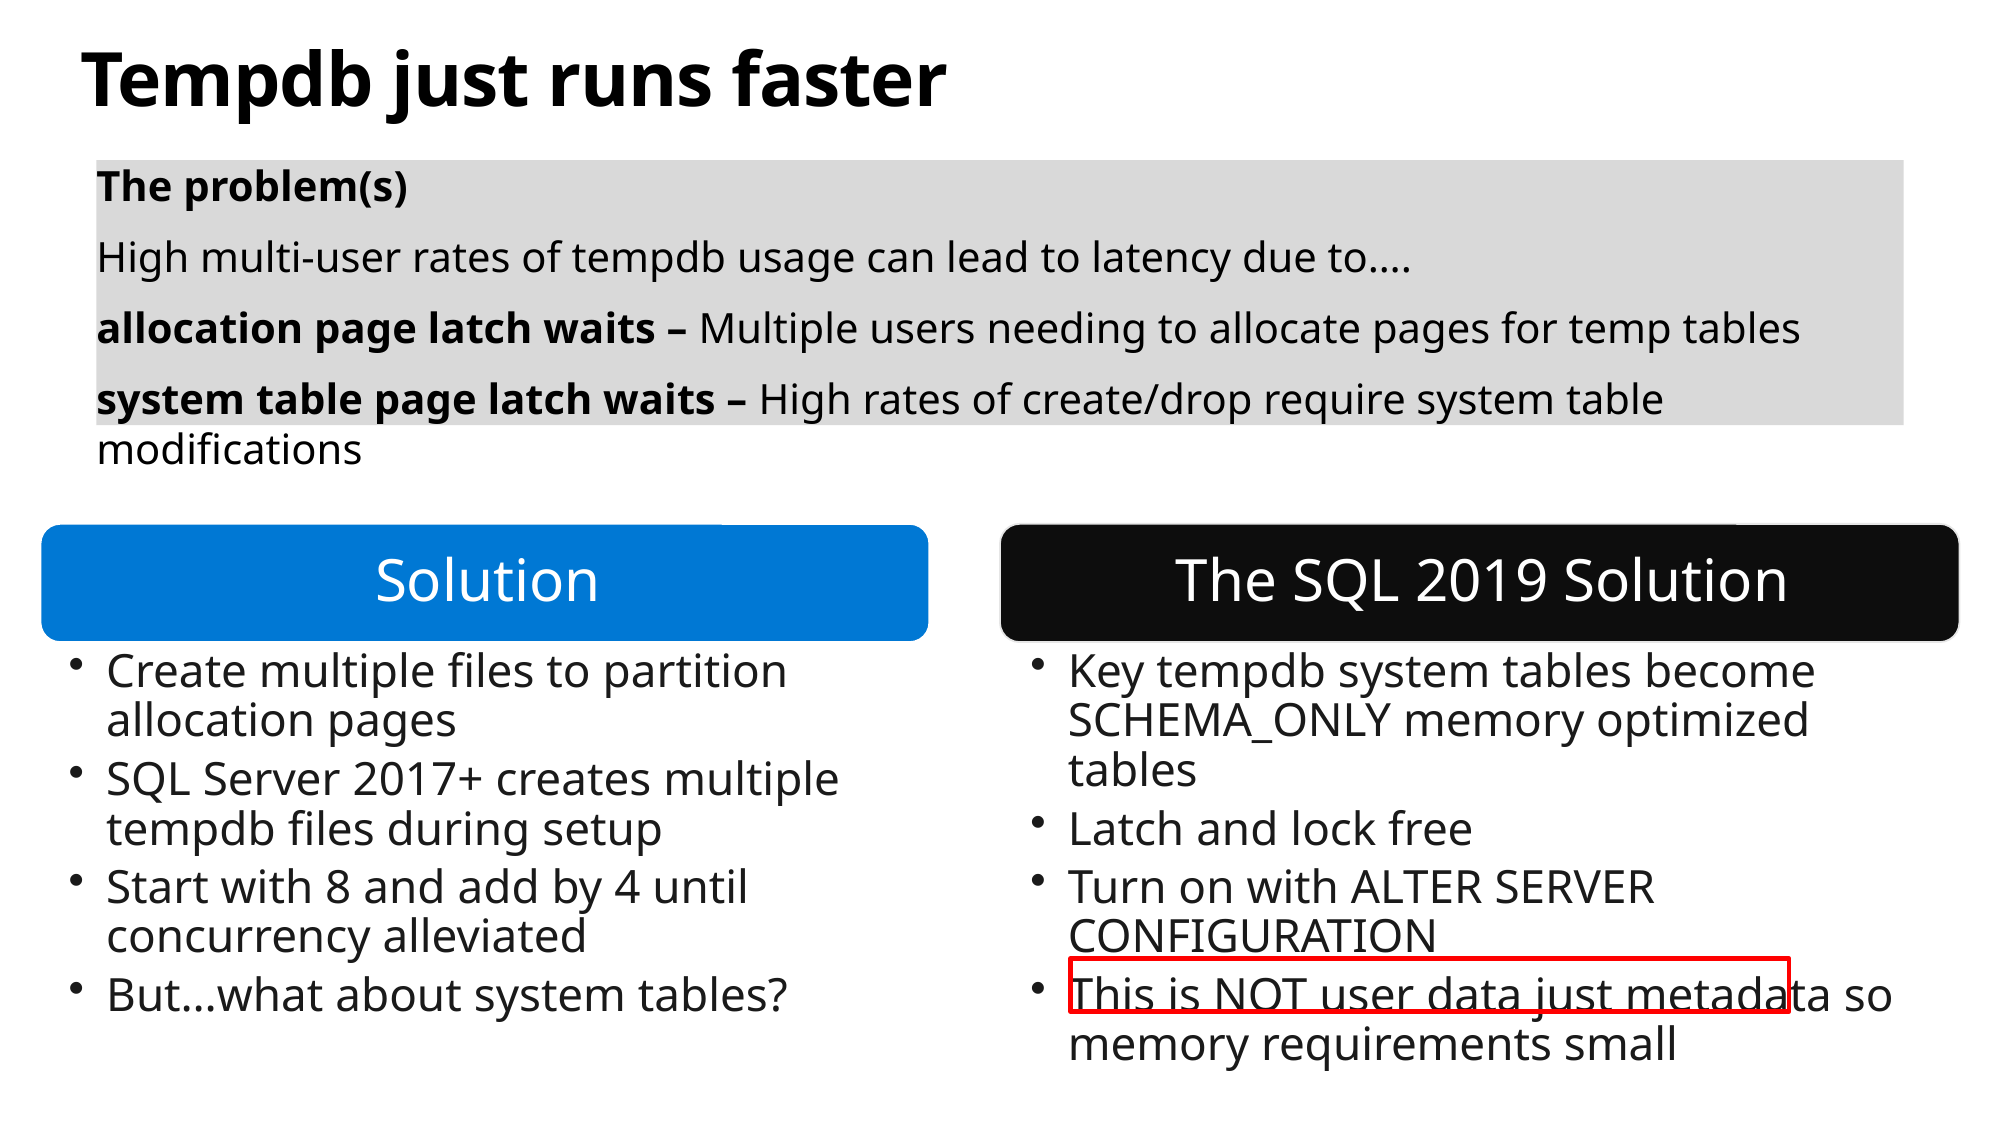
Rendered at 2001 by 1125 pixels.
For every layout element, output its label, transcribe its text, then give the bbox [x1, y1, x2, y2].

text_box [40, 514, 930, 1089]
list The problem(s) High multi-user rates of tempdb usage can lead to latency due to…. allocation page latch waits – Multiple users needing to allocate pages for temp tables system table page latch waits – High rates of create/drop require system table modifications [96, 160, 1904, 426]
title Tempdb just runs faster [80, 31, 1888, 123]
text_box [999, 514, 1960, 1089]
